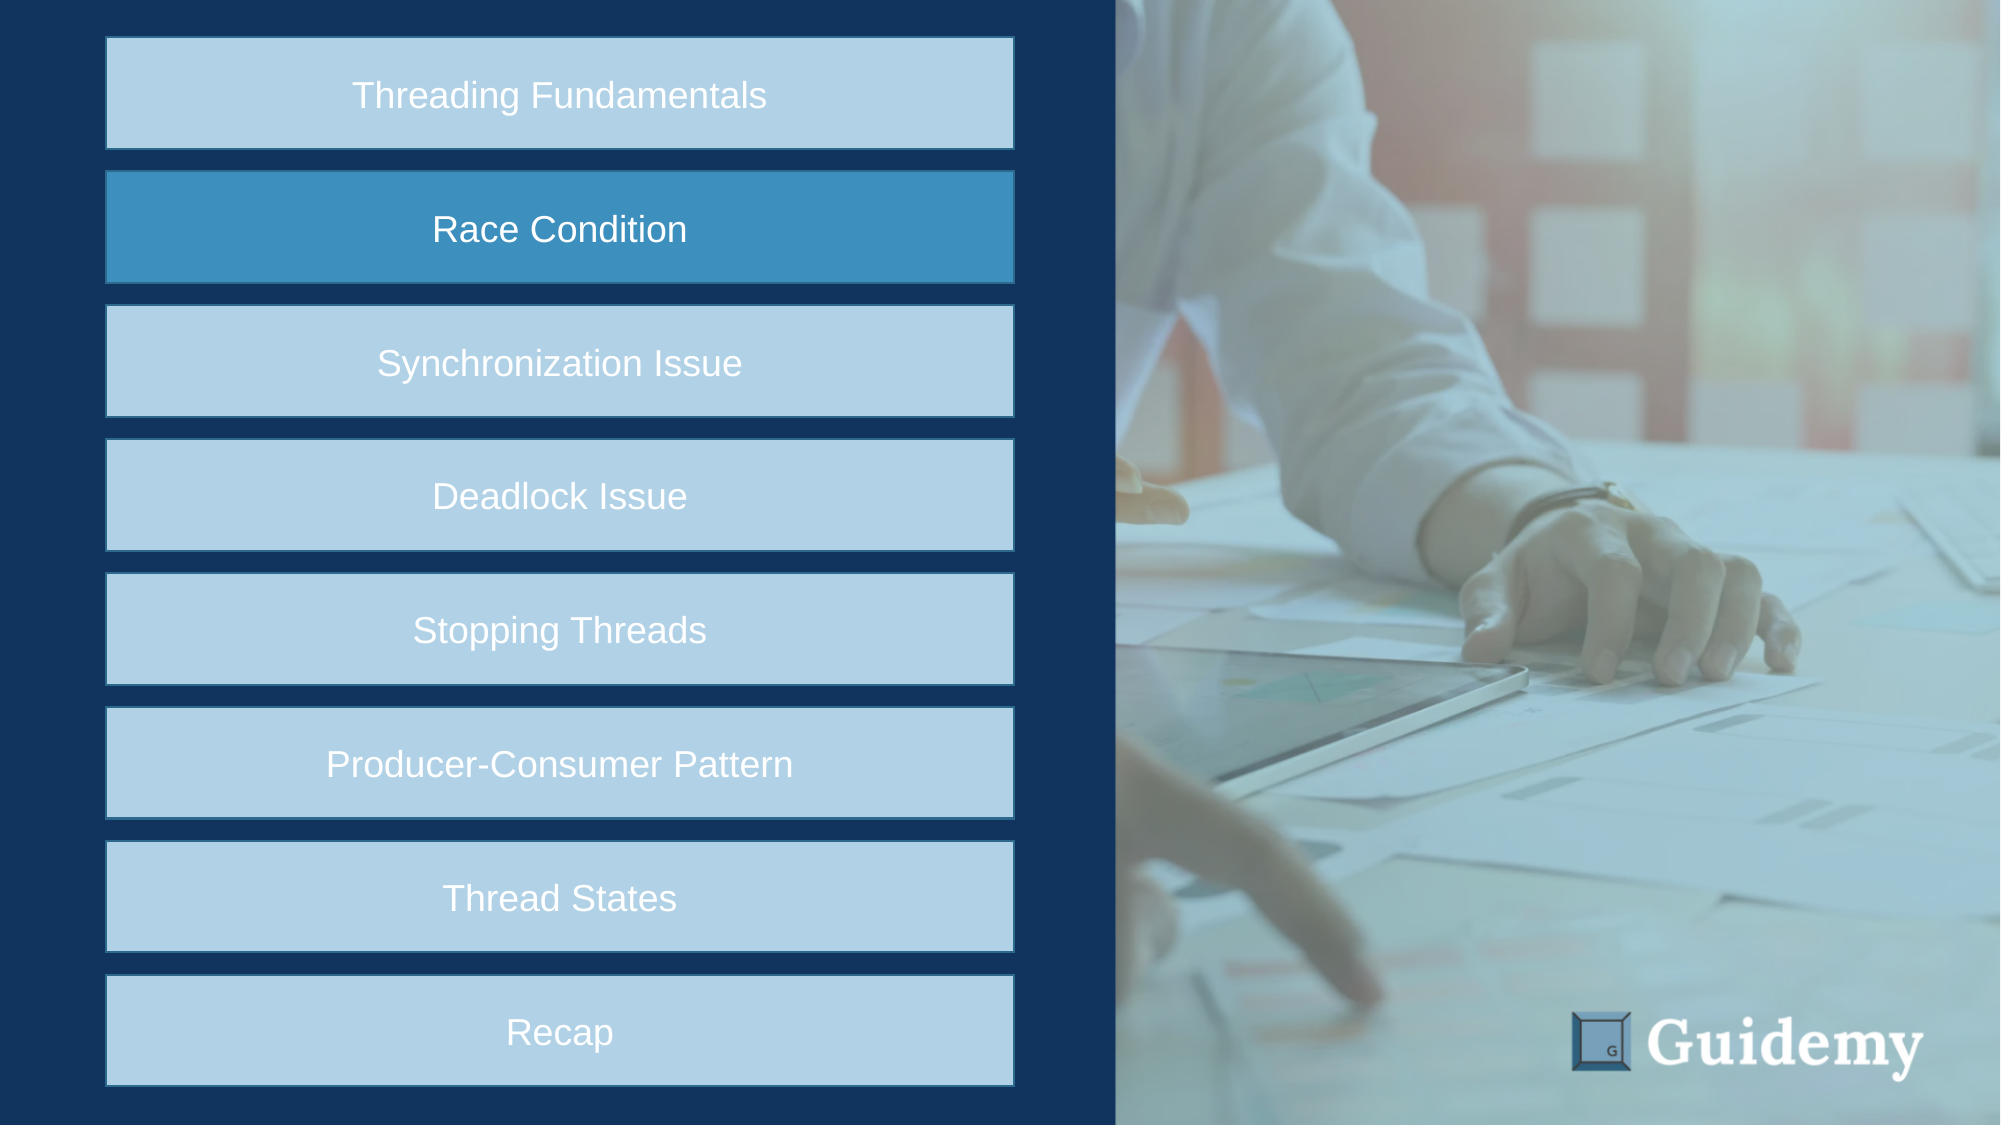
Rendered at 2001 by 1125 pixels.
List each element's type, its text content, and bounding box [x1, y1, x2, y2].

text_box Producer-Consumer Pattern [105, 706, 1015, 820]
picture [0, 0, 2001, 1125]
text_box Race Condition [105, 170, 1015, 284]
text_box Stopping Threads [105, 572, 1015, 686]
text_box Thread States [105, 840, 1015, 953]
text_box Synchronization Issue [105, 304, 1015, 418]
text_box Deadlock Issue [105, 438, 1015, 552]
text_box Recap [105, 974, 1015, 1087]
text_box Threading Fundamentals [105, 36, 1015, 150]
